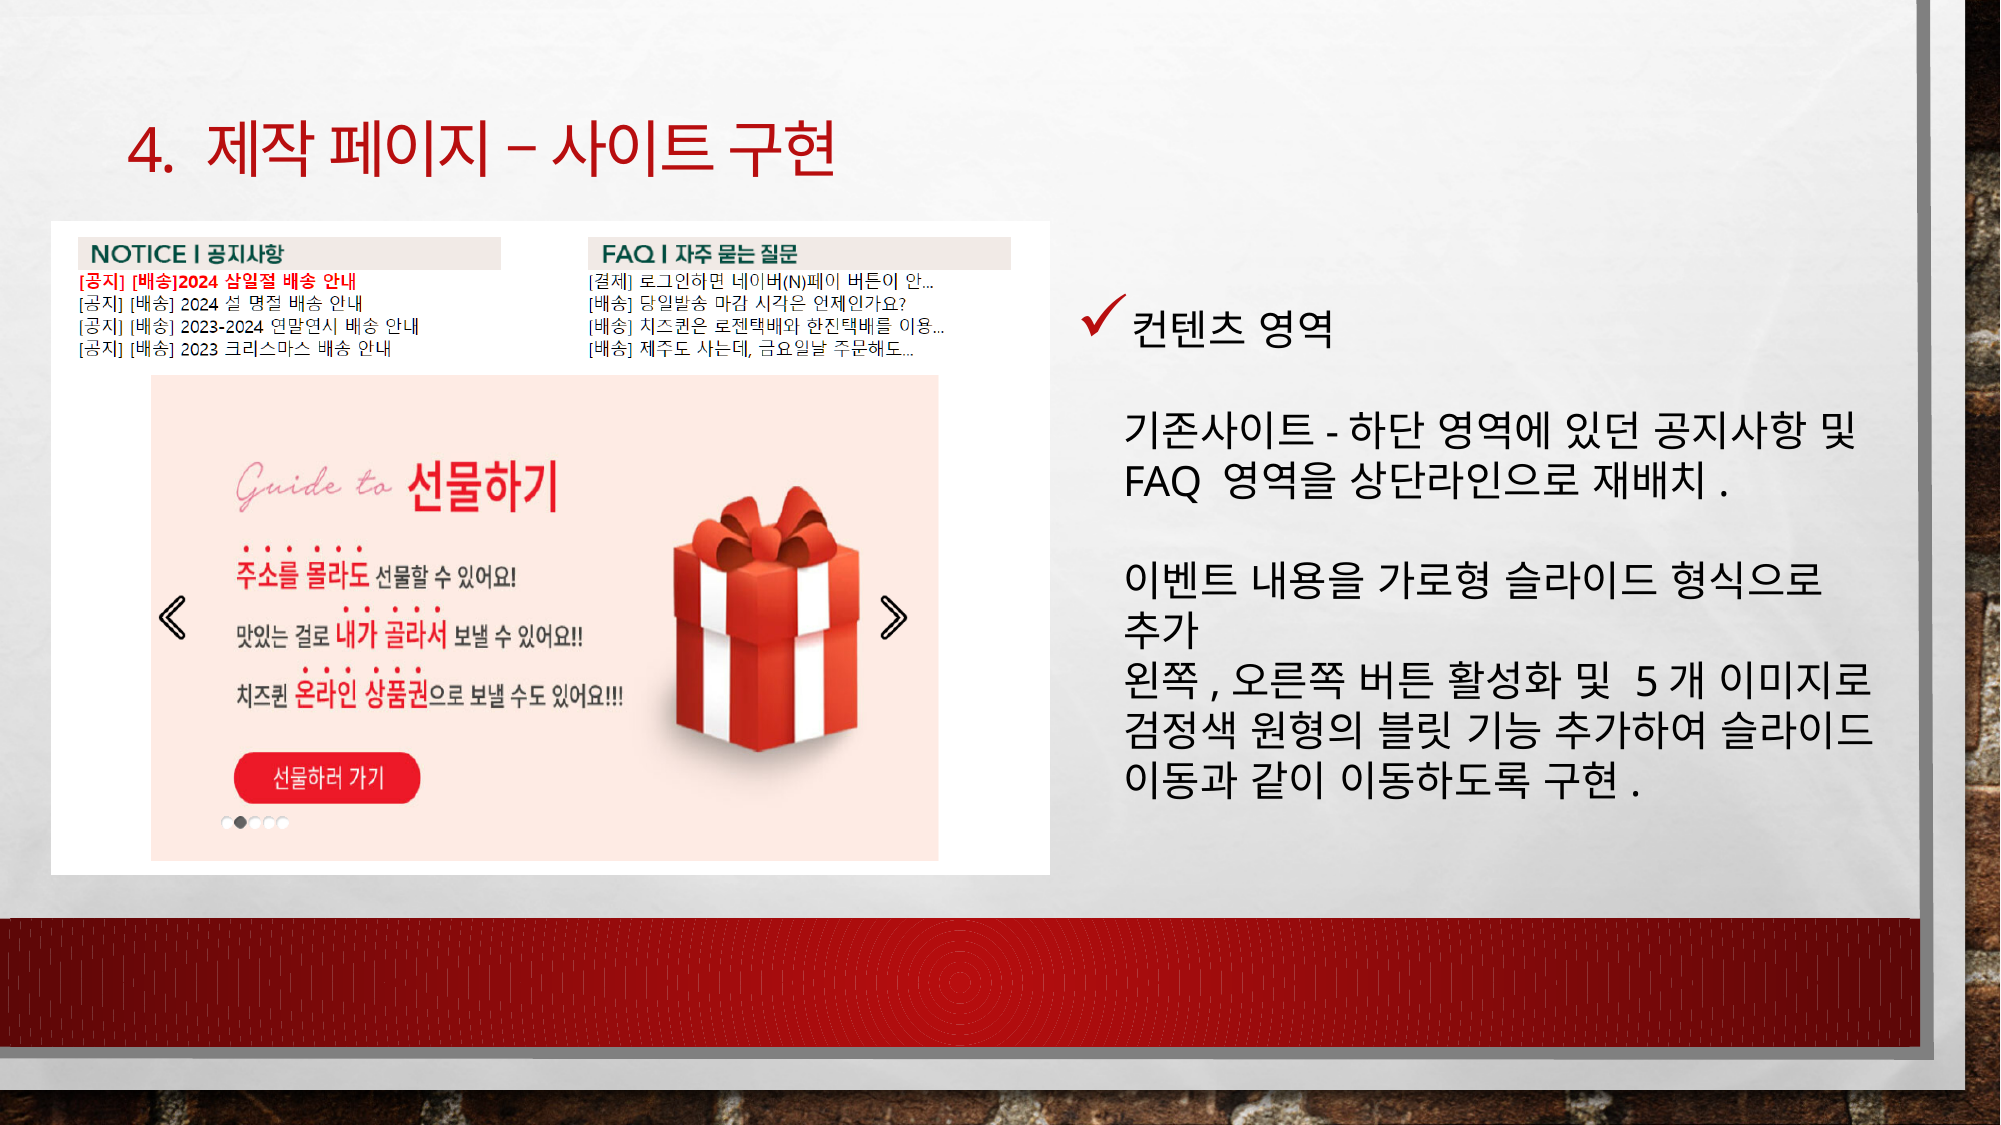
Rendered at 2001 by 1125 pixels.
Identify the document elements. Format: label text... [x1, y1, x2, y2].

picture [50, 221, 1051, 875]
picture [0, 0, 2000, 1125]
list 컨텐츠 영역 기존사이트-하단 영역에 있던 공지사항 및 FAQ 영역을 상단라인으로 재배치. 이벤트 내용을 가로형 슬라이드 형식으로 추가 왼쪽,오른쪽 버튼 활성화 및 5개 이미지로 검정색 원형의 블릿 기능 추가하여 슬라이드 이동과 같이 이동하도록 구현. [1061, 221, 1909, 888]
title 4. 제작 페이지 – 사이트 구현 [112, 46, 1039, 221]
